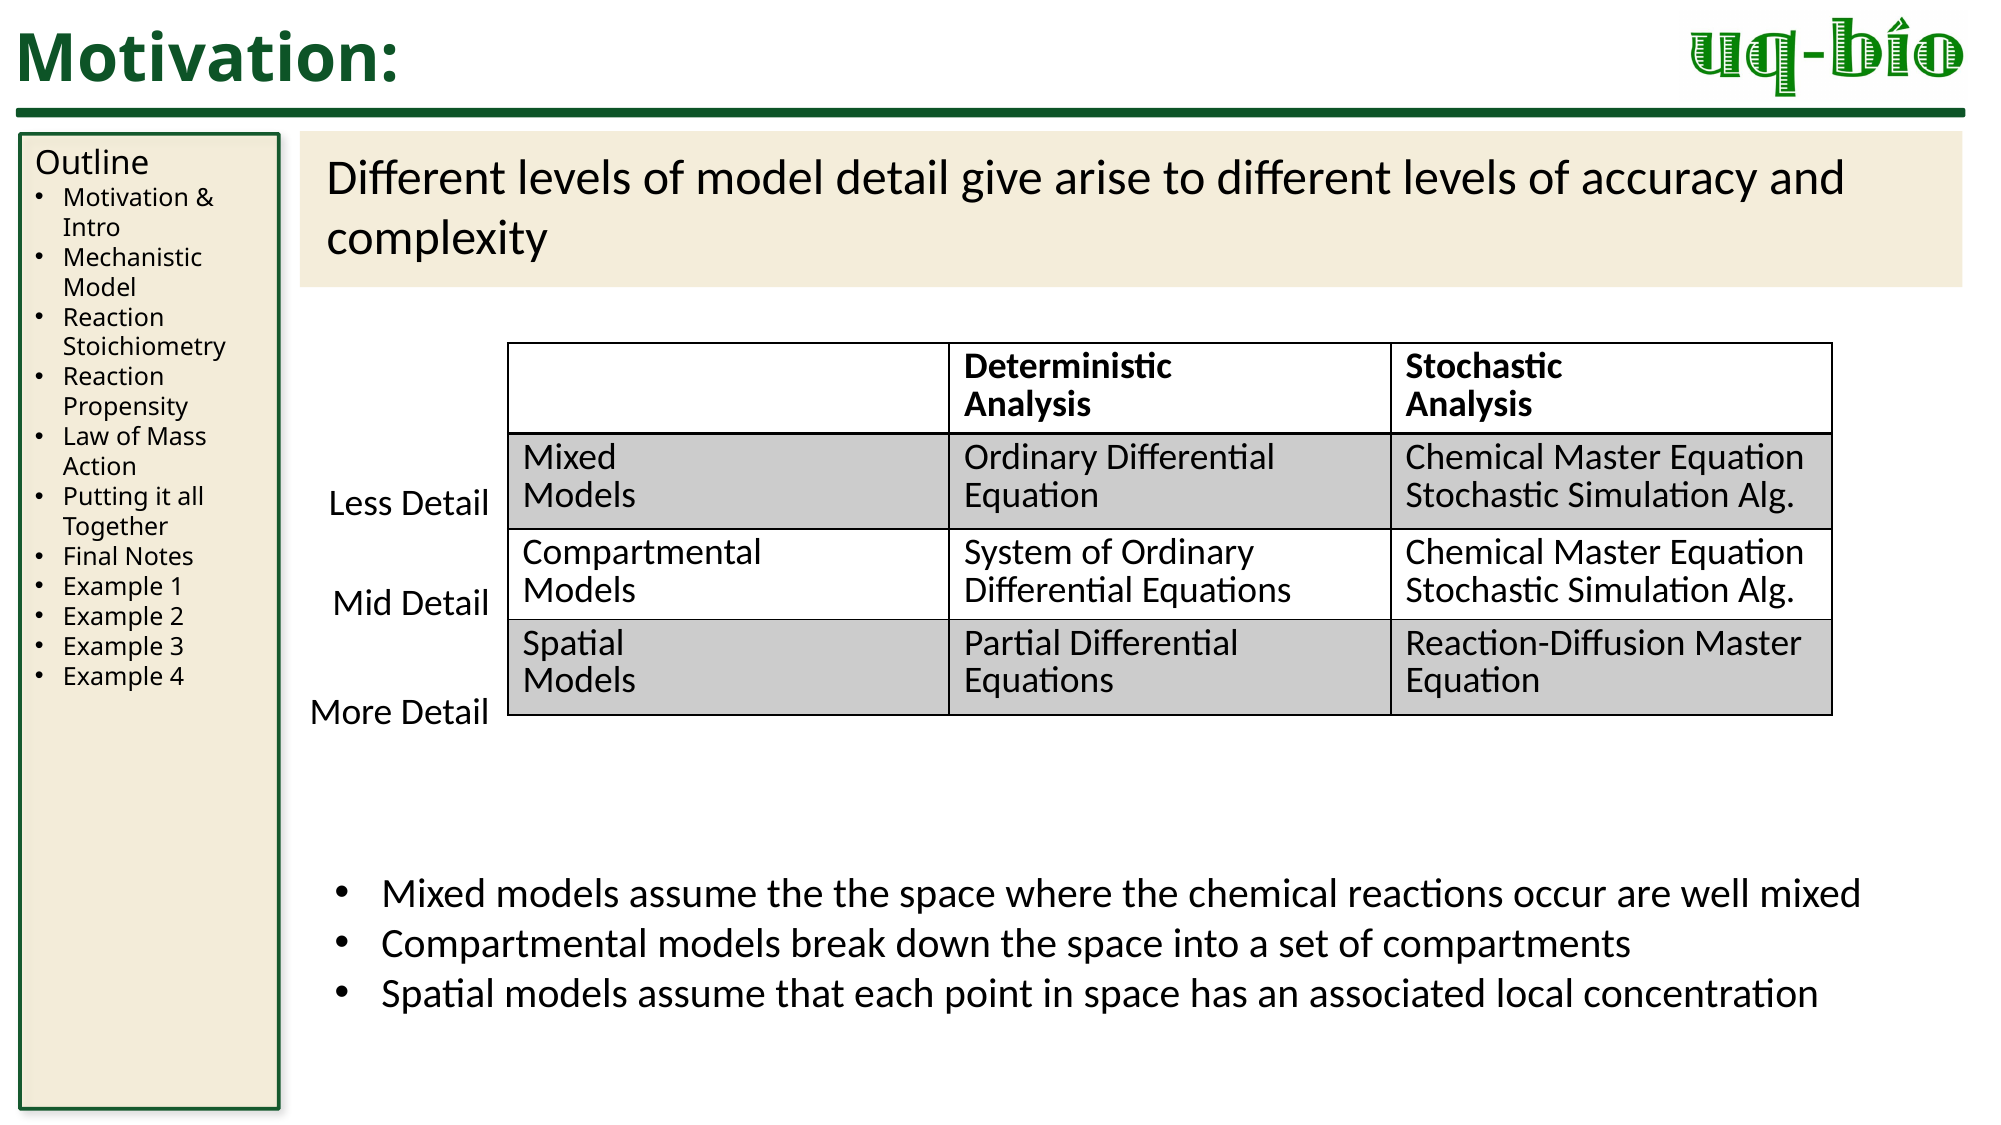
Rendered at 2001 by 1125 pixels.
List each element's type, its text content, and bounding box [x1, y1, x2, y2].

picture [1678, 10, 1968, 102]
text_box Less Detail [314, 470, 505, 530]
table_cell Reaction-Diffusion Master Equation [1392, 620, 1831, 714]
text_box [19, 853, 279, 1109]
table_header Stochastic Analysis [1392, 344, 1831, 432]
text_box Different levels of model detail give arise to different levels of accuracy and complexity [311, 137, 1886, 272]
text_box More Detail [294, 679, 505, 740]
text_box Mid Detail [317, 570, 505, 631]
text_box Mixed models assume the the space where the chemical reactions occur are well mixed Compartmental models break down the space into a set of compartments Spatial models assume that each point in space has an associated local concentration [319, 858, 1878, 1024]
text_box Motivation: [0, 7, 1951, 103]
table_cell Compartmental Models [509, 530, 948, 619]
table_header [509, 344, 948, 432]
table_cell Mixed Models [509, 435, 948, 528]
table_header Deterministic Analysis [950, 344, 1390, 432]
table_cell Ordinary Differential Equation [950, 435, 1390, 528]
text_box Outline Motivation & Intro Mechanistic Model Reaction Stoichiometry Reaction Propensity Law of Mass Action Putting it all Together Final Notes Example 1 Example 2 Example 3 Example 4 [19, 133, 279, 853]
table_cell Partial Differential Equations [950, 620, 1390, 714]
text_box [299, 130, 1963, 288]
table_cell Chemical Master Equation Stochastic Simulation Alg. [1392, 530, 1831, 619]
table_cell System of Ordinary Differential Equations [950, 530, 1390, 619]
table_cell Chemical Master Equation Stochastic Simulation Alg. [1392, 435, 1831, 528]
table_cell Spatial Models [509, 620, 948, 714]
text_box [15, 107, 1966, 118]
